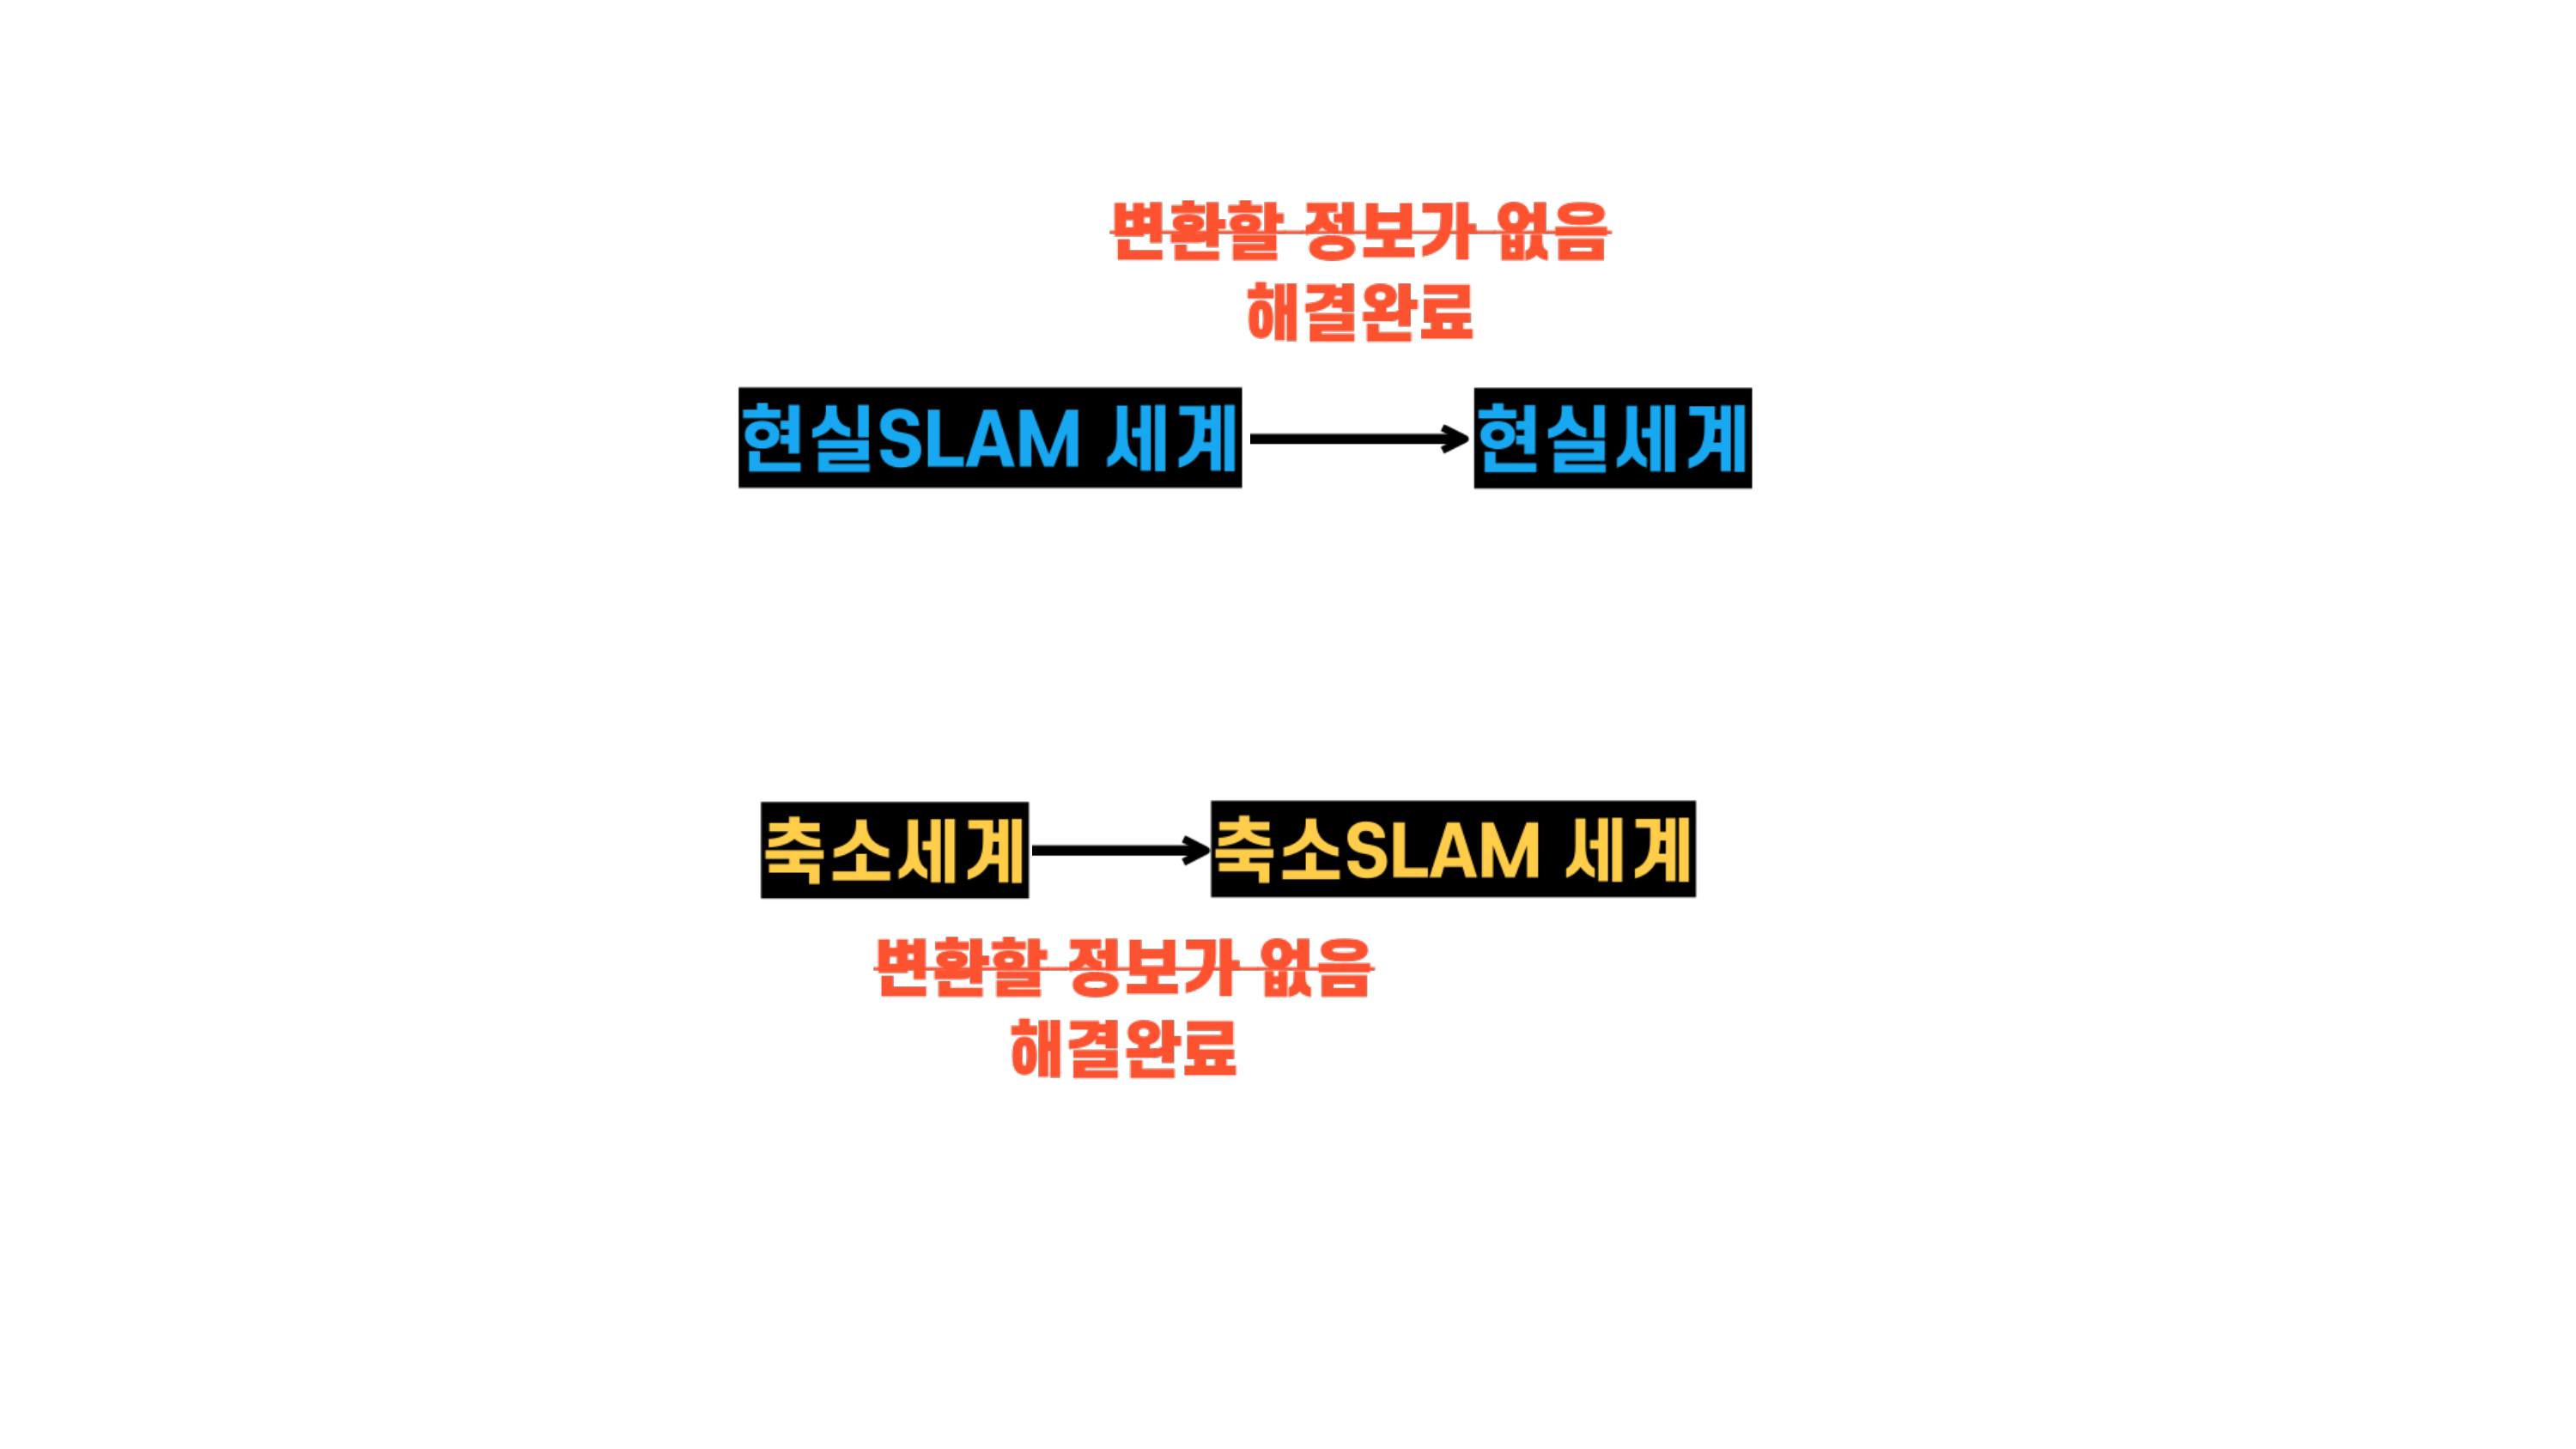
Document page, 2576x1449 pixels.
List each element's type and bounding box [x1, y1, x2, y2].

text_box [1106, 835, 1178, 867]
picture [697, 169, 1829, 555]
picture [730, 766, 1766, 1137]
text_box [1322, 424, 1433, 455]
